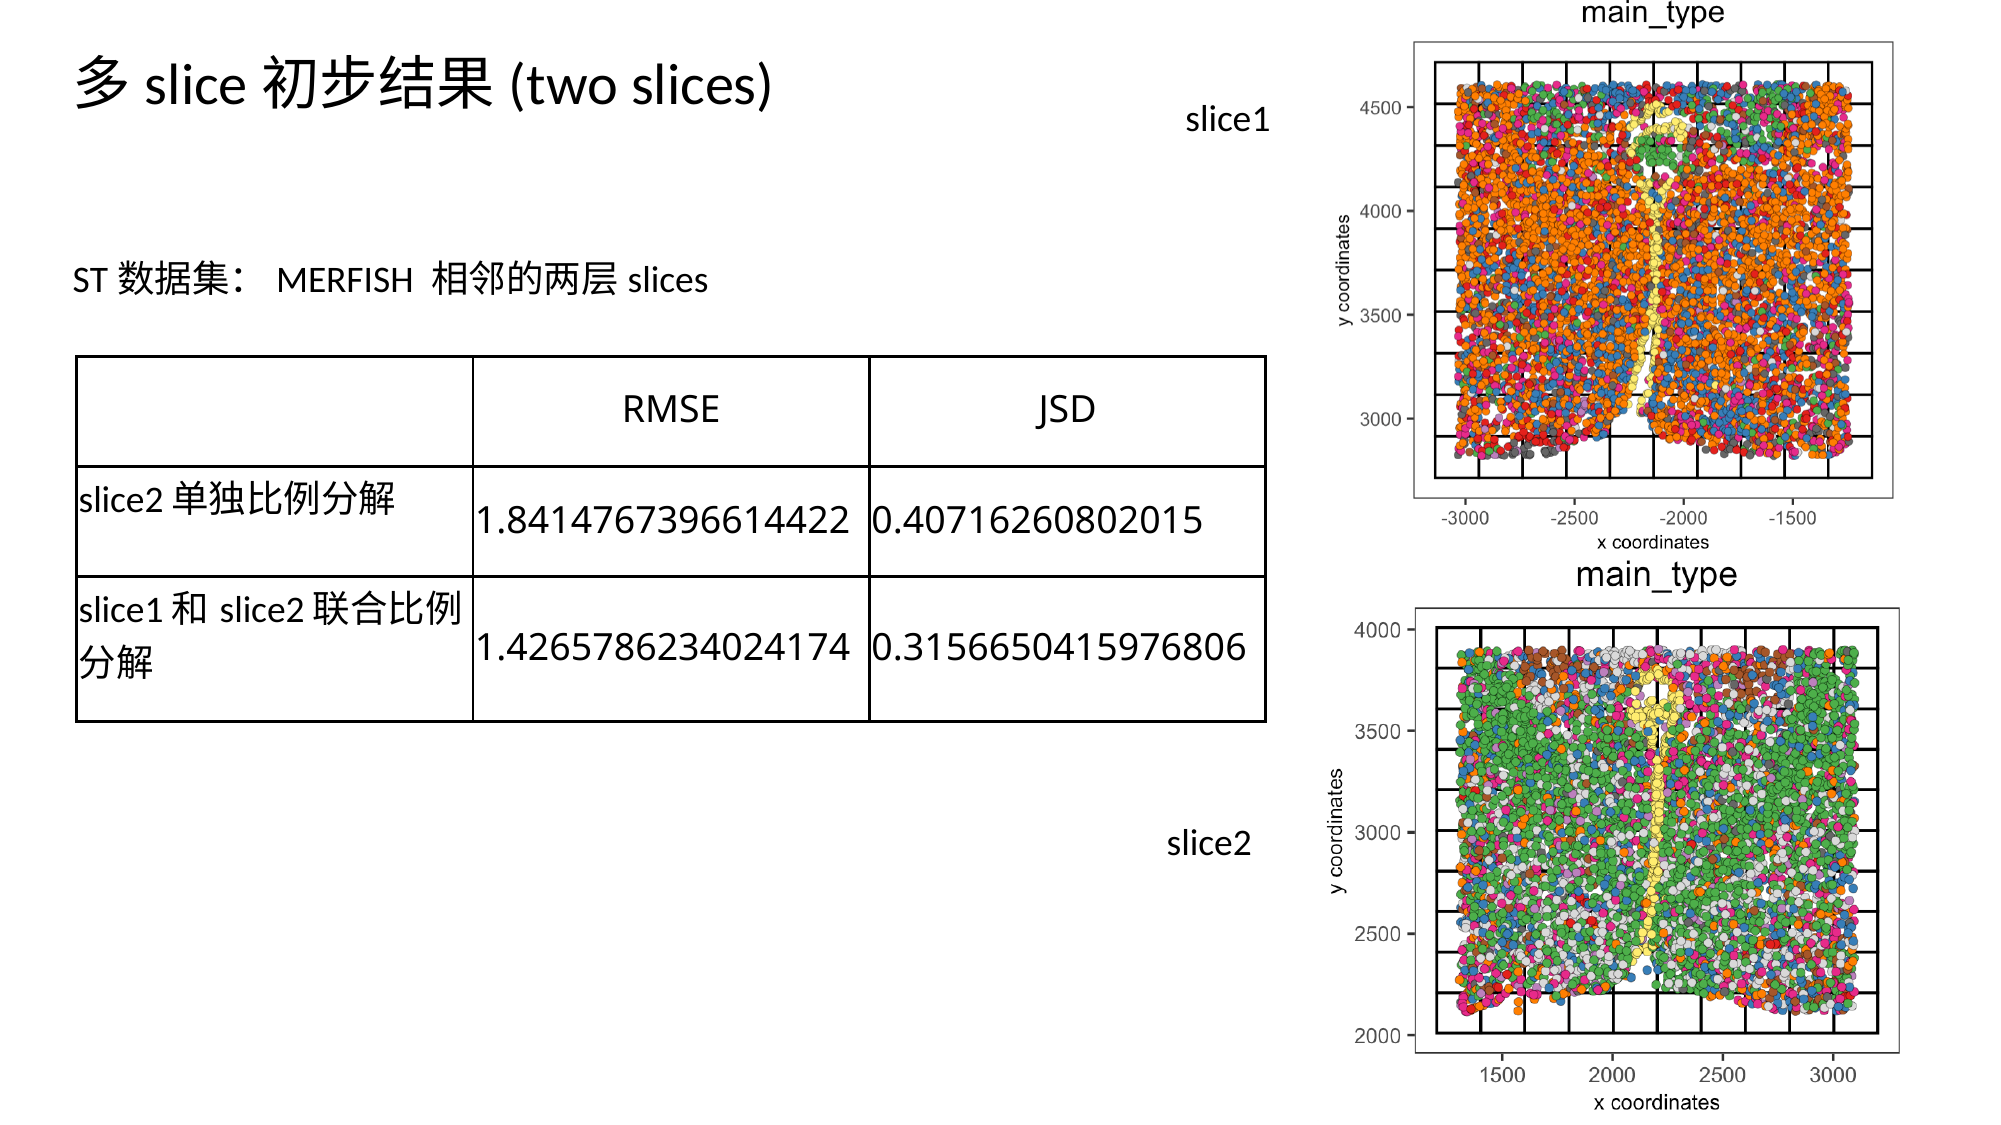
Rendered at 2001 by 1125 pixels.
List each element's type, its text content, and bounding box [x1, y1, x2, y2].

table_header JSD [871, 358, 1264, 465]
text_box slice1 [1170, 86, 1330, 147]
text_box 多slice初步结果(two slices) [57, 38, 1330, 124]
text_box ST数据集：MERFISH 相邻的两层slices [57, 247, 1058, 308]
text_box slice2 [1151, 810, 1317, 871]
table_cell 1.8414767396614422 [474, 468, 868, 575]
picture [1317, 0, 1928, 1122]
table_cell 0.3156650415976806 [871, 578, 1264, 720]
table_cell 1.4265786234024174 [474, 578, 868, 720]
table_header [78, 358, 472, 465]
table_cell slice2单独比例分解 [78, 468, 472, 575]
table_cell slice1和slice2联合比例分解 [78, 578, 472, 720]
table_cell 0.40716260802015 [871, 468, 1264, 575]
table_header RMSE [474, 358, 868, 465]
